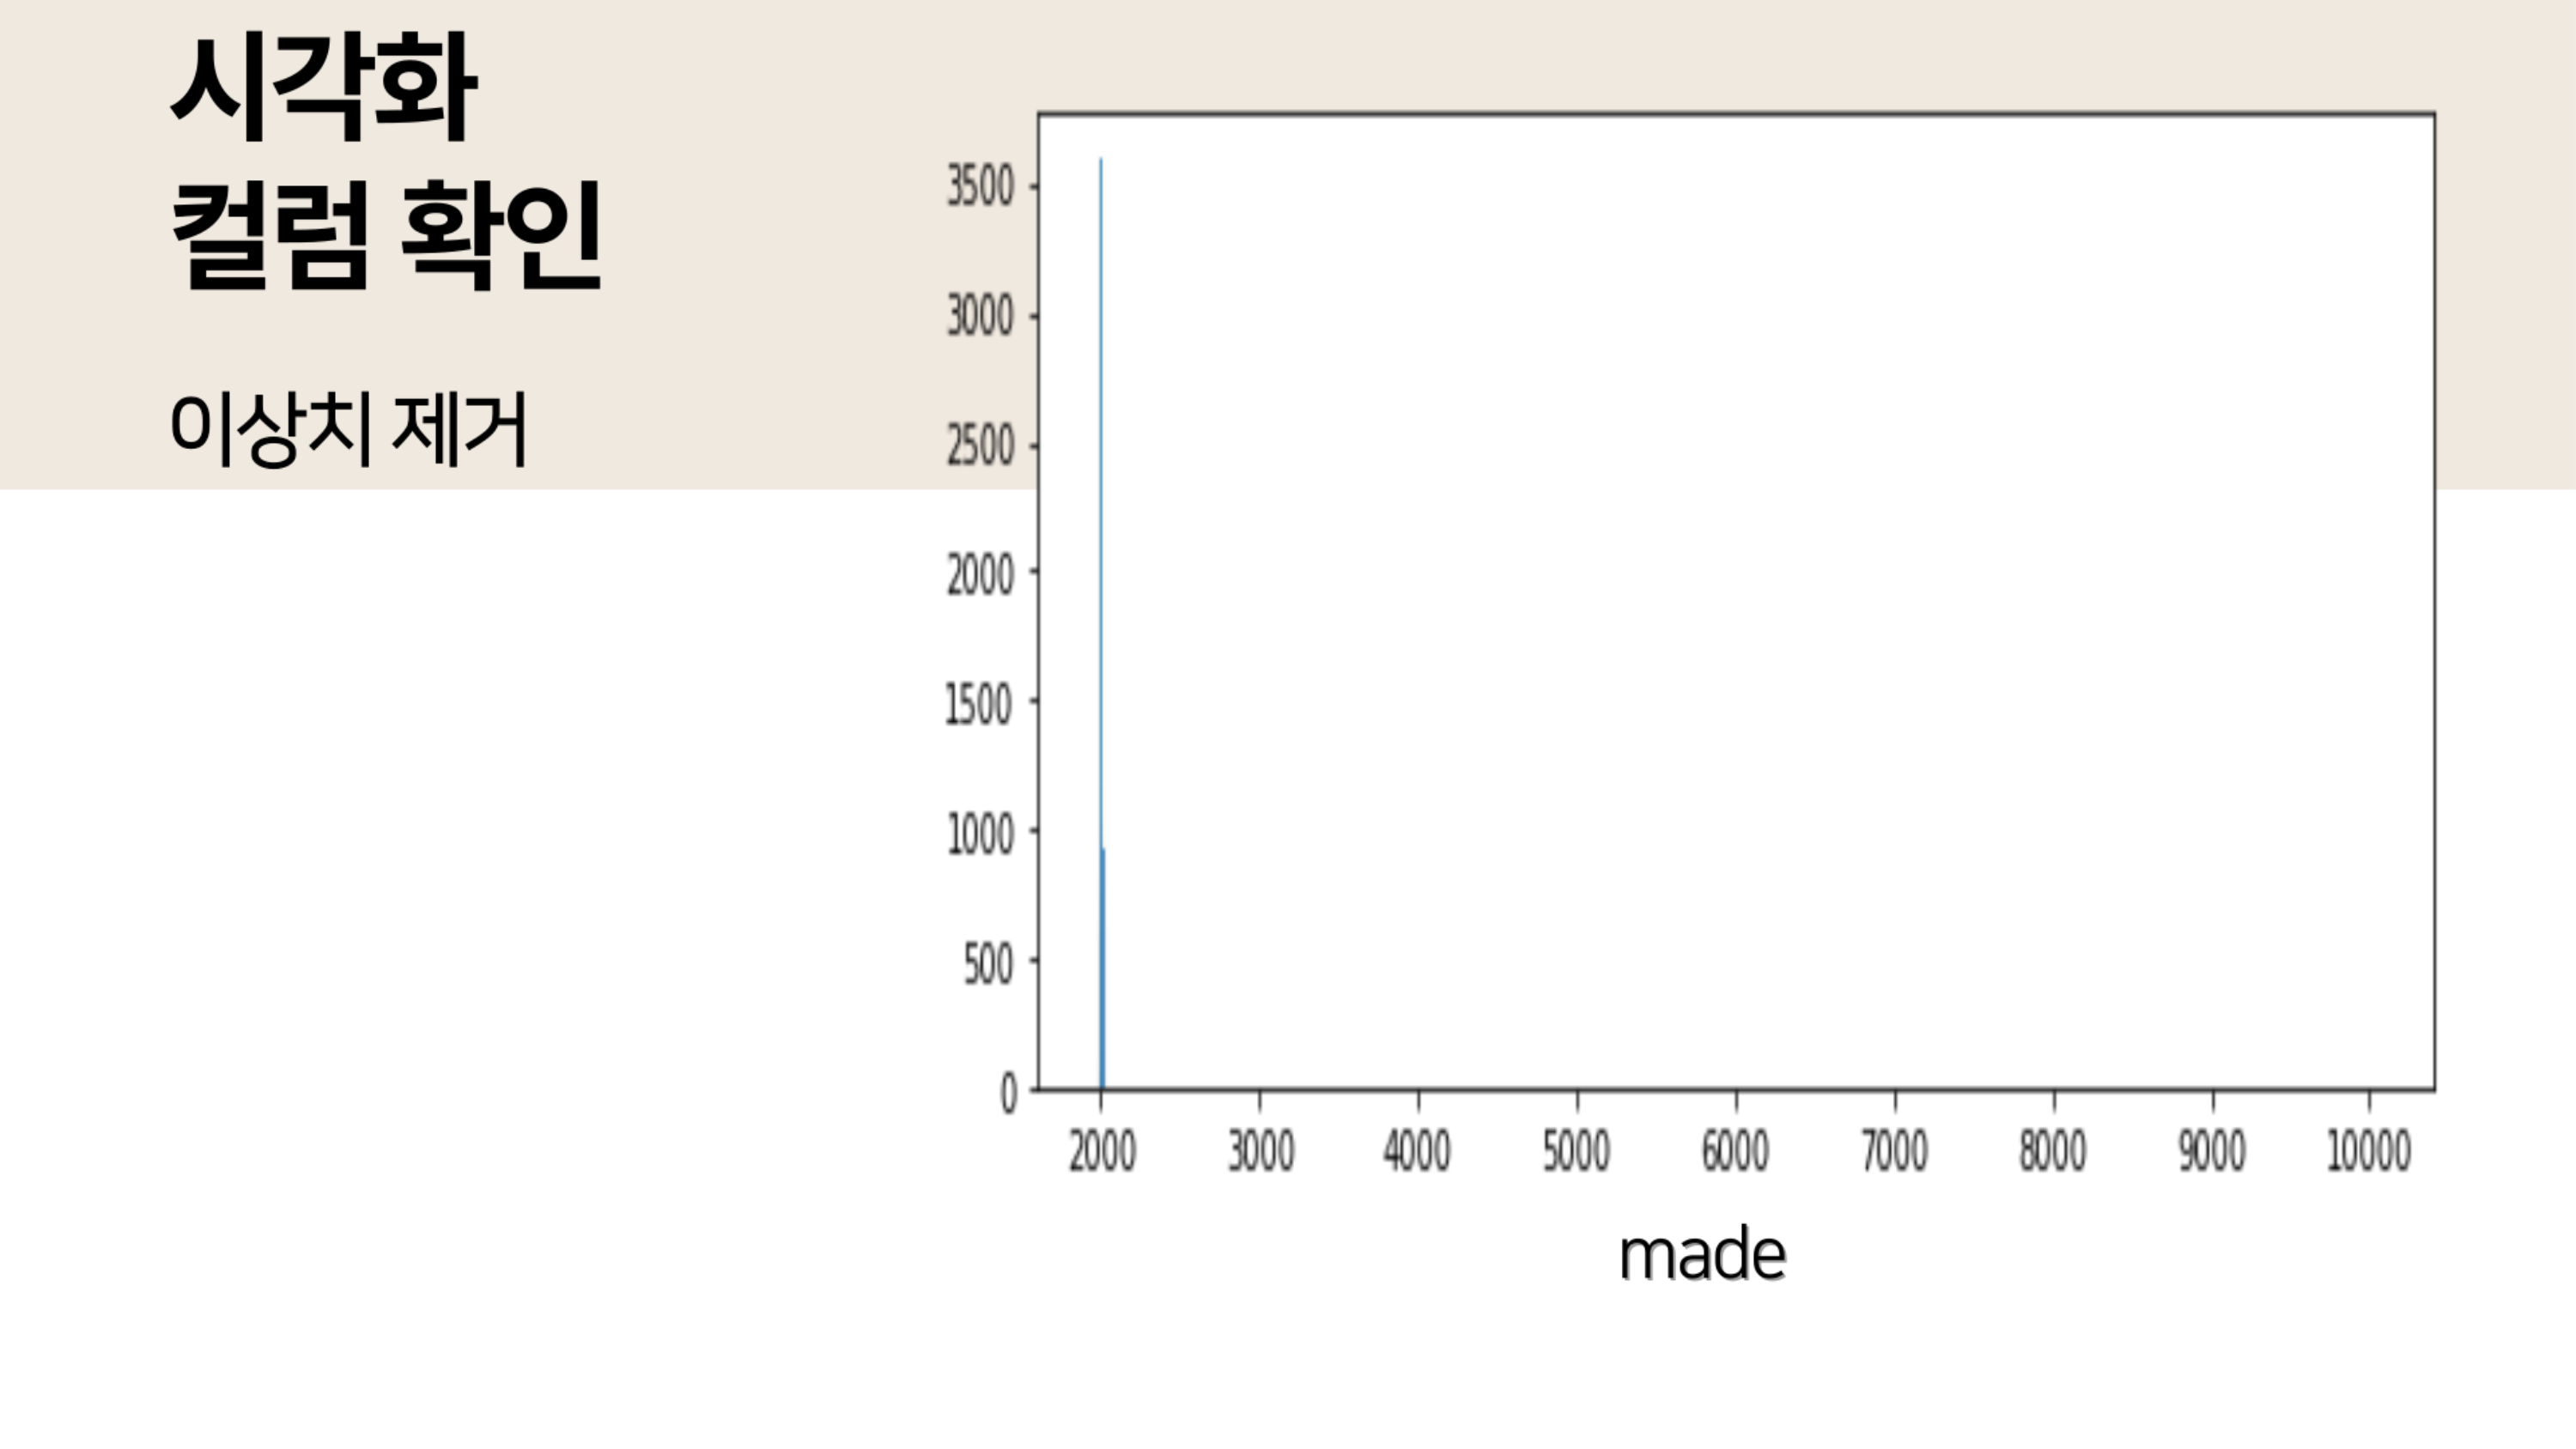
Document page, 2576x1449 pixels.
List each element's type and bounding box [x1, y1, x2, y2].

picture [0, 0, 2576, 1186]
picture [1602, 1196, 1814, 1313]
